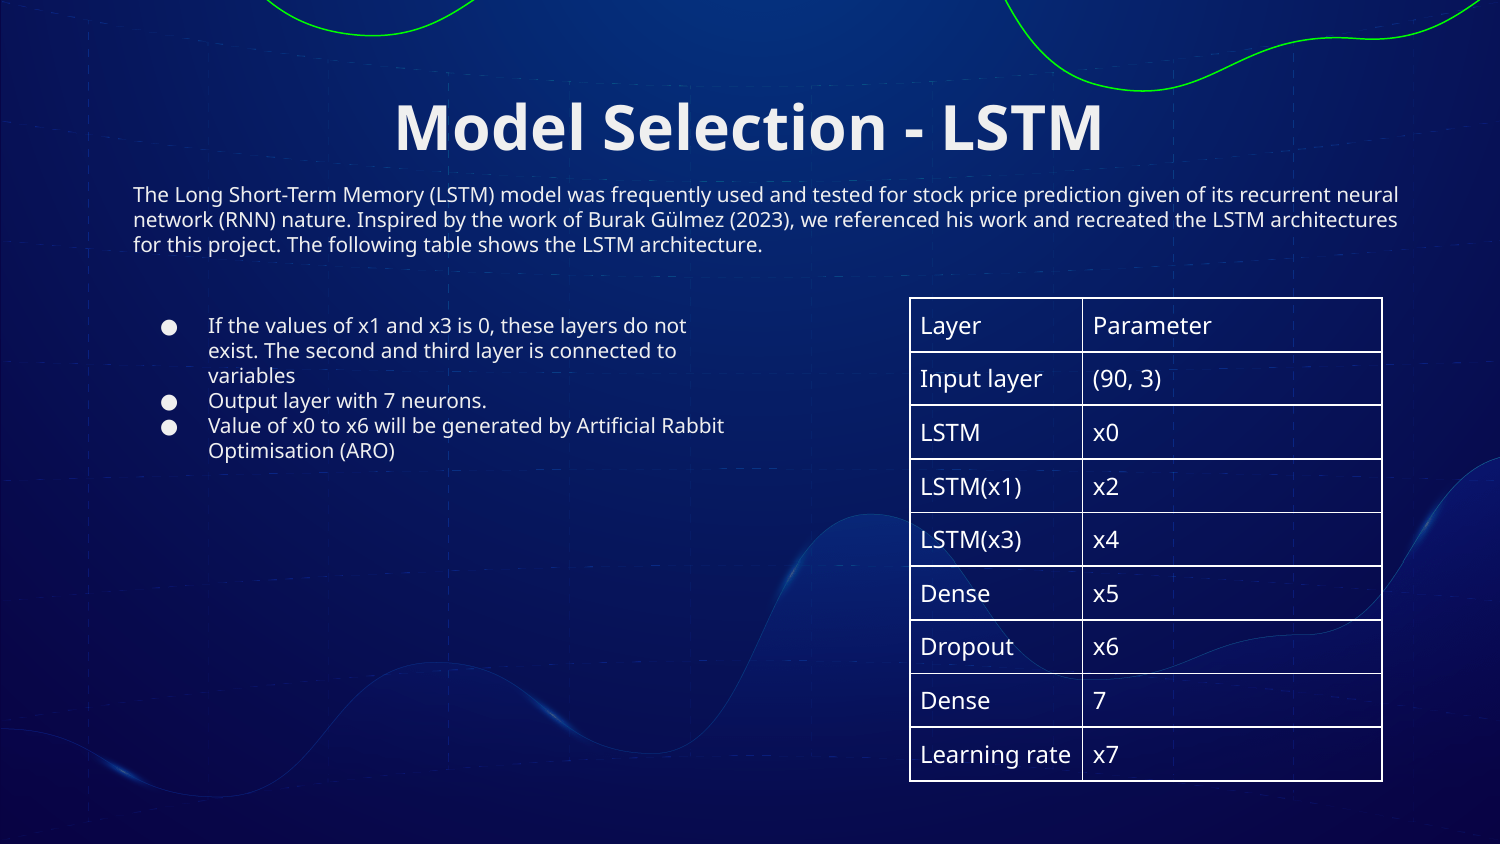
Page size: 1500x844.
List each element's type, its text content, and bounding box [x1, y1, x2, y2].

table_cell 7 [1083, 674, 1381, 726]
table_cell x6 [1083, 621, 1381, 673]
table_cell LSTM(x3) [911, 513, 1082, 565]
table_cell Learning rate [911, 728, 1082, 780]
text_box If the values of x1 and x3 is 0, these layers do not exist. The second and third layer is connected to variables Output layer with 7 neurons. Value of x0 to x6 will be generated by Artificial Rabbit Optimisation (ARO) [118, 298, 748, 690]
table_cell x7 [1083, 728, 1381, 780]
table_cell LSTM(x1) [911, 460, 1082, 512]
table_cell x0 [1083, 406, 1381, 458]
table_cell Input layer [911, 353, 1082, 404]
table_cell x4 [1083, 513, 1381, 565]
table_cell Dropout [911, 621, 1082, 673]
table_cell Dense [911, 567, 1082, 619]
table_cell x5 [1083, 567, 1381, 619]
table_cell LSTM [911, 406, 1082, 458]
table_cell Dense [911, 674, 1082, 726]
table_cell (90, 3) [1083, 353, 1381, 404]
table_header Parameter [1083, 299, 1381, 351]
title Model Selection - LSTM [118, 72, 1382, 166]
table_cell x2 [1083, 460, 1381, 512]
table_header Layer [911, 299, 1082, 351]
subtitle The Long Short-Term Memory (LSTM) model was frequently used and tested for stock price prediction given of its recurrent neural network (RNN) nature. Inspired by the work of Burak Gülmez (2023), we referenced his work and recreated the LSTM architectures for this project. The following table shows the LSTM architecture. [118, 166, 1419, 390]
